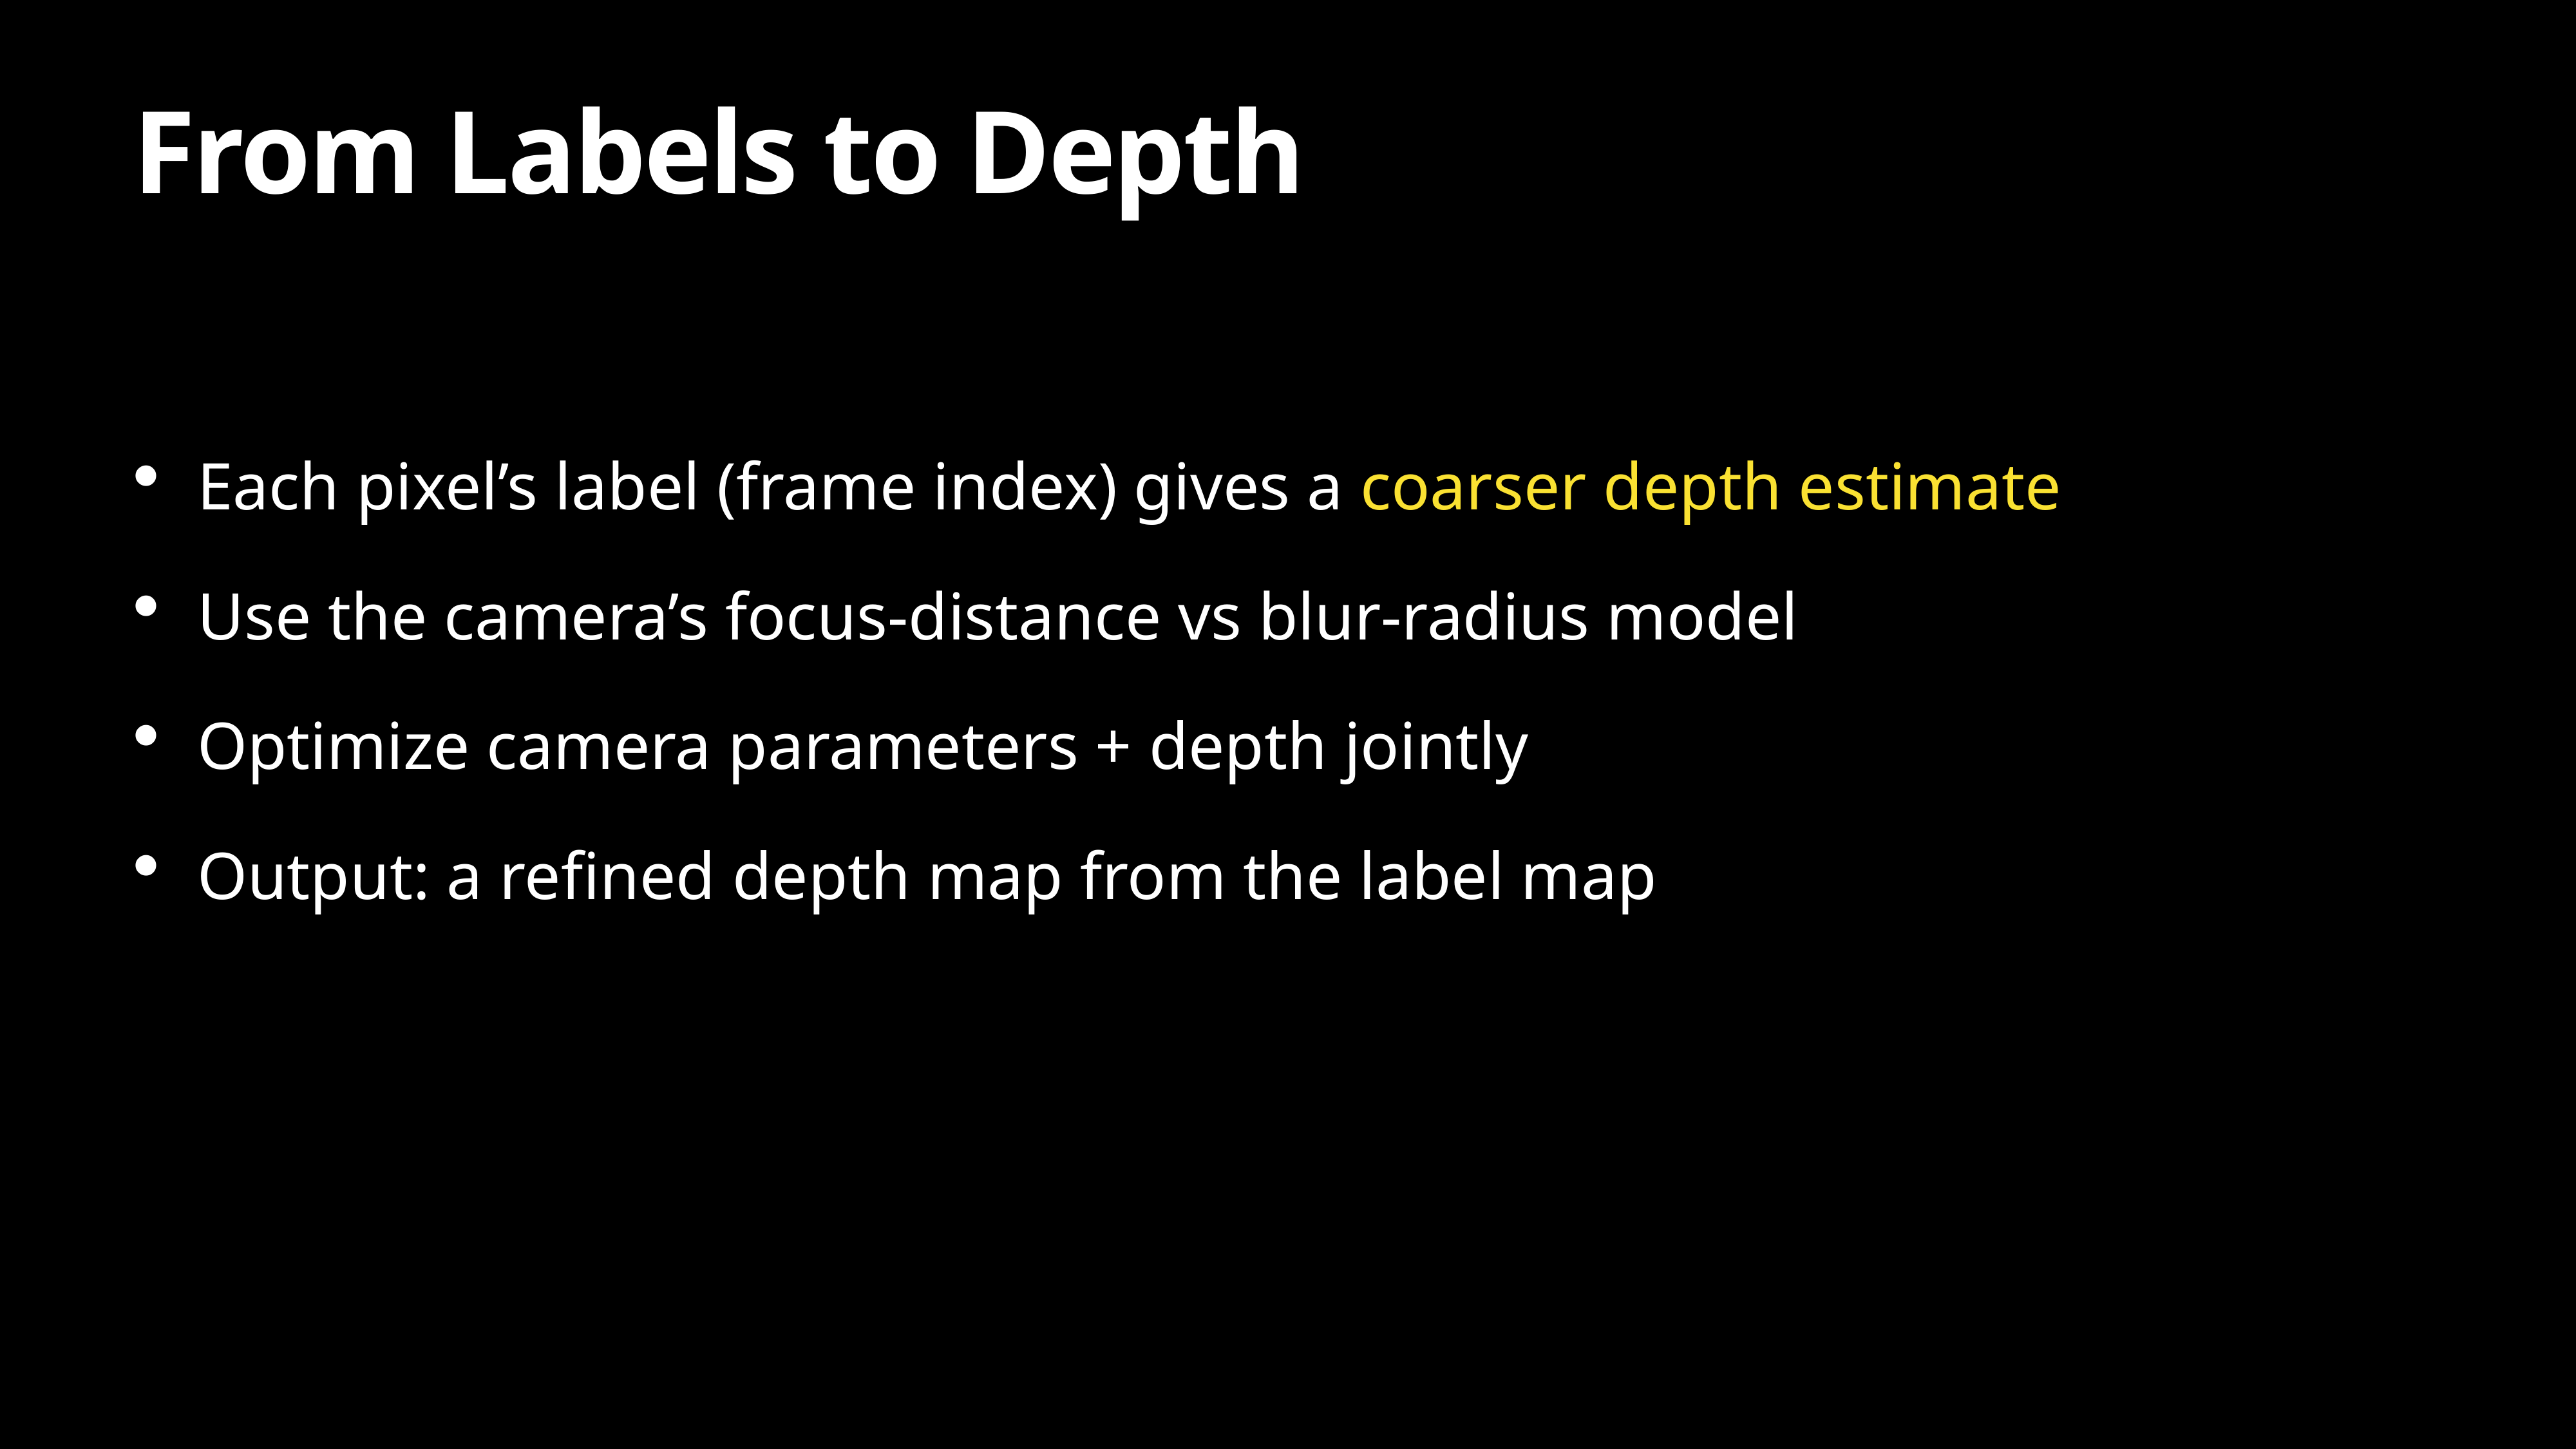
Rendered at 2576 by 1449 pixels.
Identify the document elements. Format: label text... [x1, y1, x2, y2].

title From Labels to Depth [127, 100, 2449, 252]
list Each pixel’s label (frame index) gives a coarser depth estimate Use the camera’s focus-distance vs blur-radius model Optimize camera parameters + depth jointly Output: a refined depth map from the label map [127, 448, 2449, 1321]
